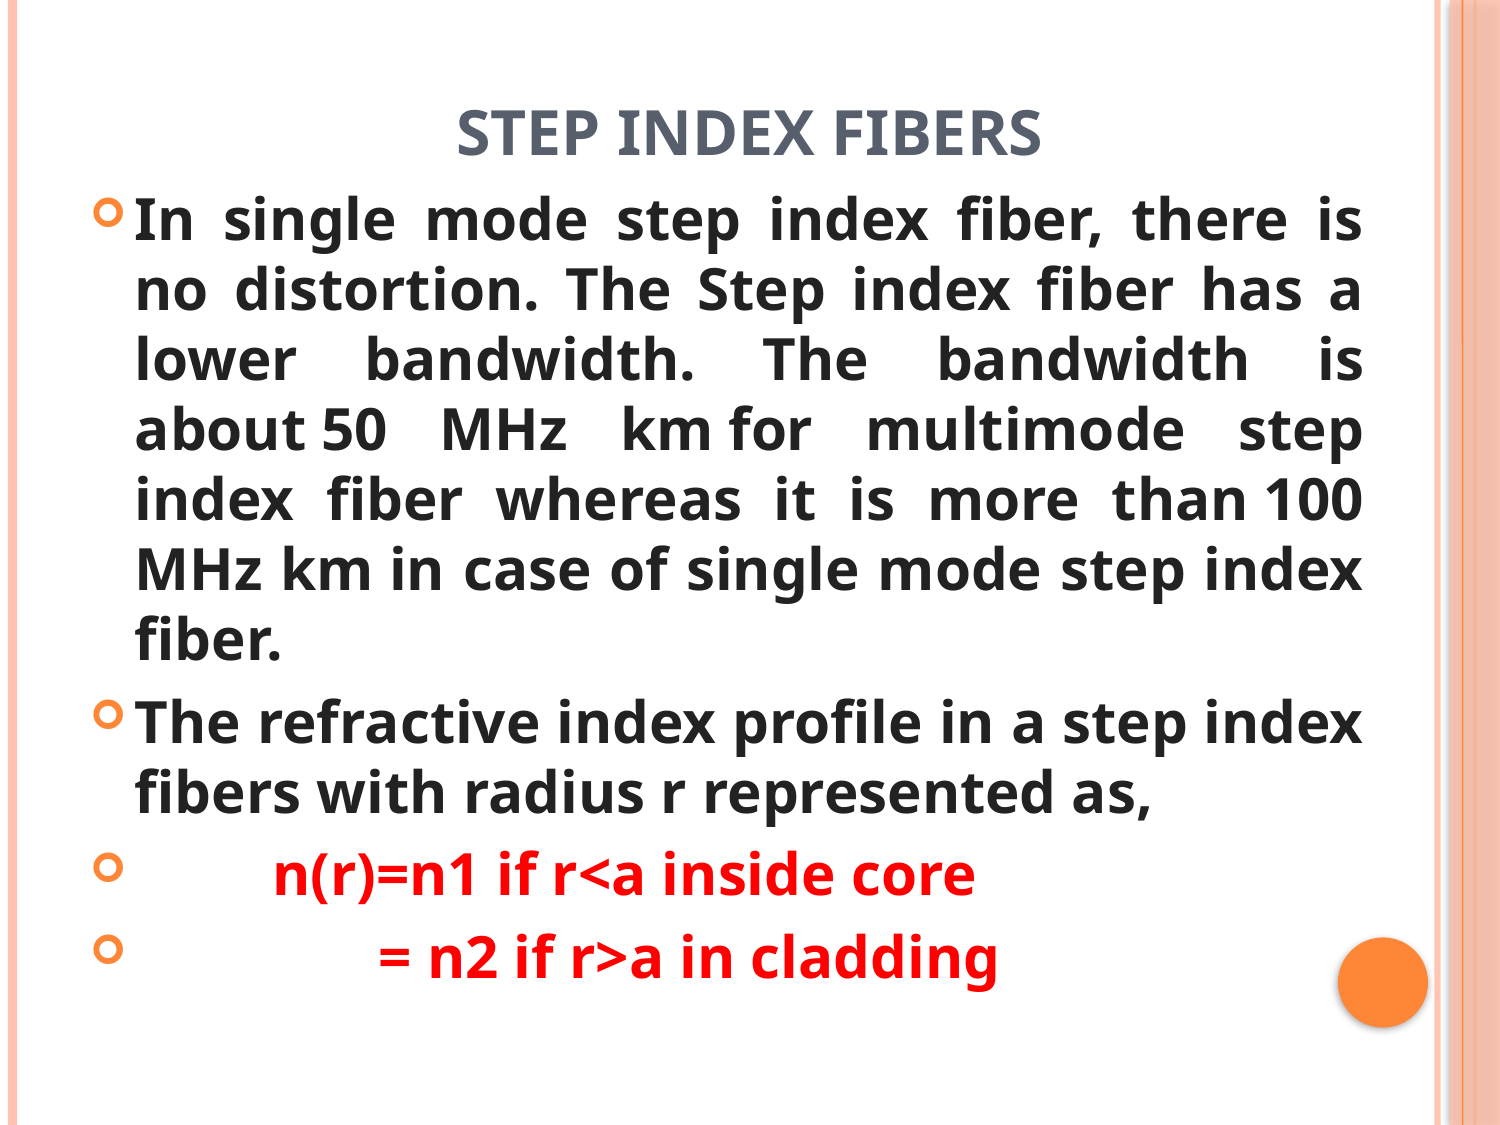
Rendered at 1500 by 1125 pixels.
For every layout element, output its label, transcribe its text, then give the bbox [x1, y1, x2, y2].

list In single mode step index fiber, there is no distortion. The Step index fiber has a lower bandwidth. The bandwidth is about 50 MHz km for multimode step index fiber whereas it is more than 100 MHz km in case of single mode step index fiber. The refractive index profile in a step index fibers with radius r represented as, n(r)=n1 if r<a inside core = n2 if r>a in cladding [75, 174, 1380, 1062]
title STEP INDEX fibers [137, 37, 1363, 174]
